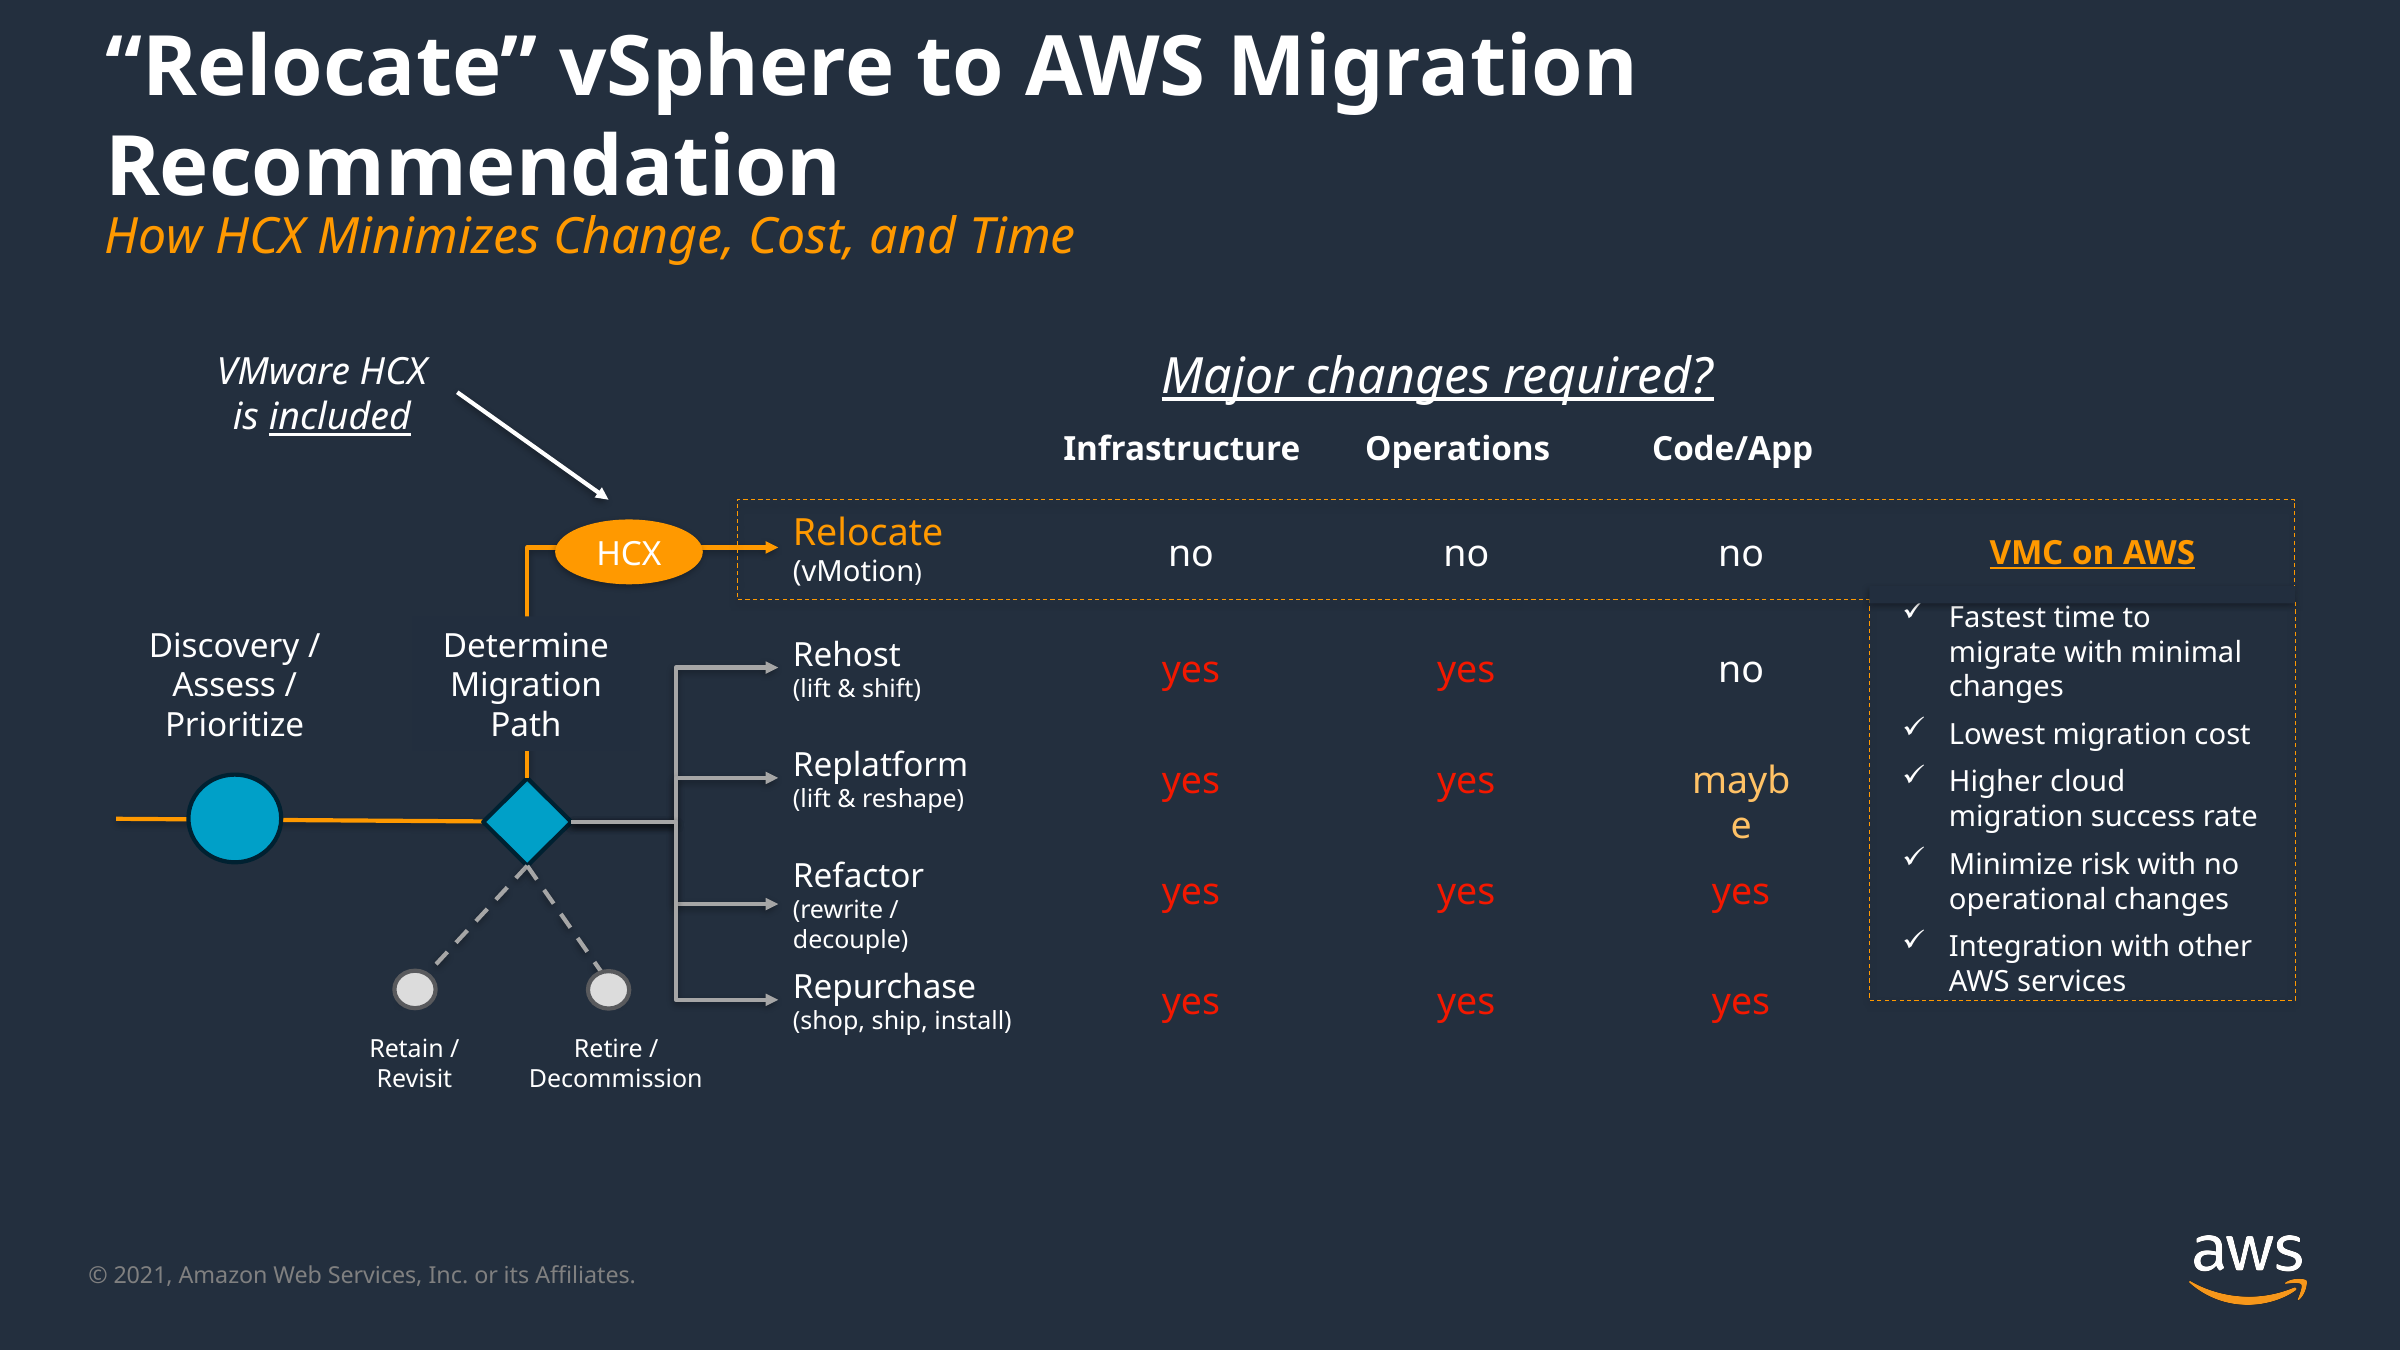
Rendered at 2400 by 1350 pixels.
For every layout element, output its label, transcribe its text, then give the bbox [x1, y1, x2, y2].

picture [2189, 1235, 2307, 1305]
text_box VMware HCX is included [186, 339, 458, 419]
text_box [115, 419, 2296, 1102]
title “Relocate” vSphere to AWS Migration Recommendation [90, 30, 2356, 194]
text_box Major changes required? [1077, 336, 1798, 411]
text_box How HCX Minimizes Change, Cost, and Time [89, 195, 2314, 271]
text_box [457, 392, 609, 500]
